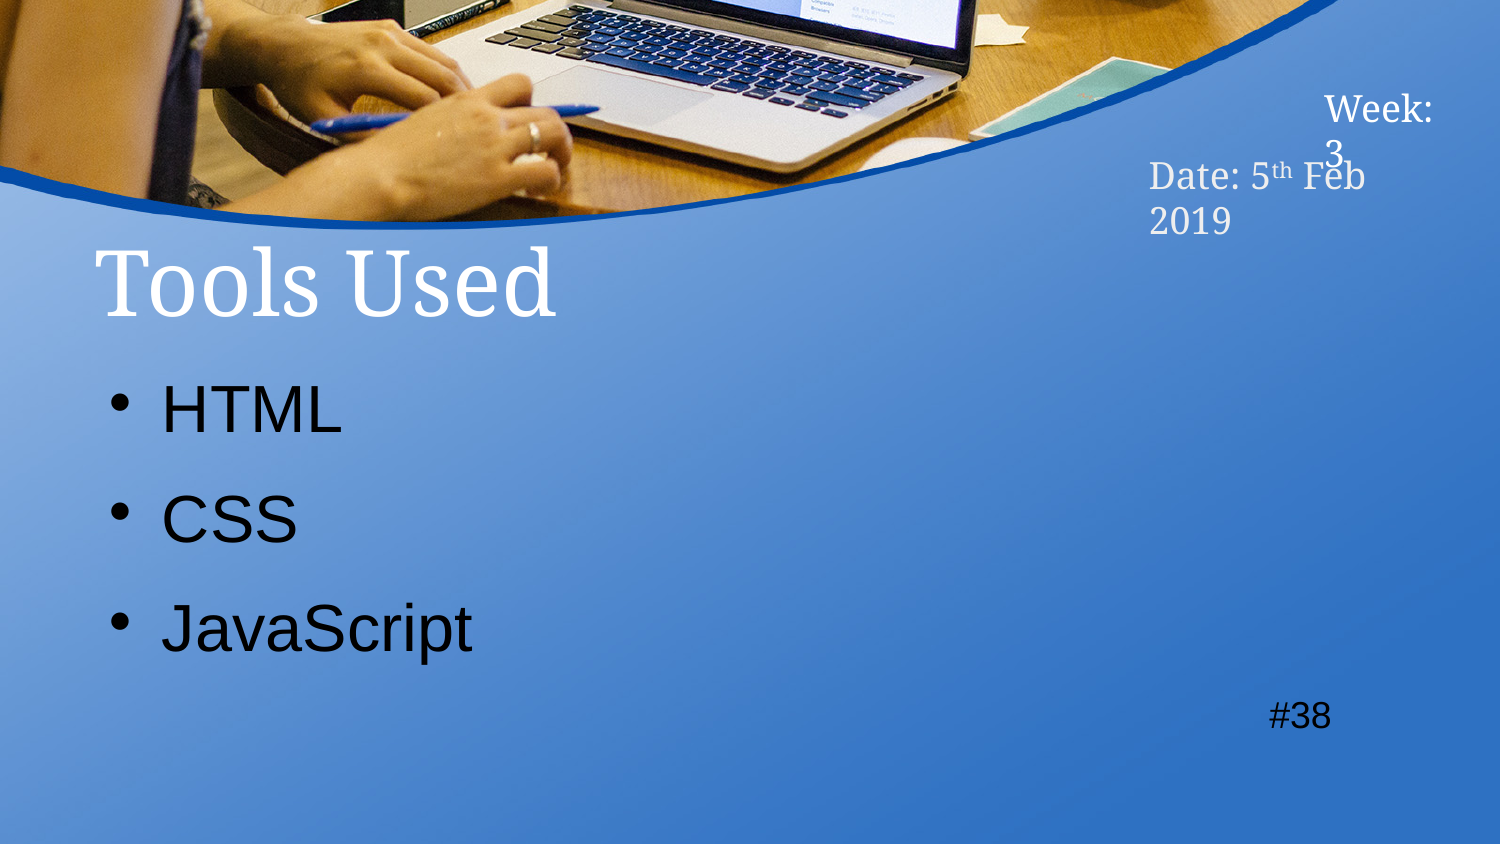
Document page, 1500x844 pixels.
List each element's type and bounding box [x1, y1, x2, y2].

text_box [1255, 687, 1346, 744]
